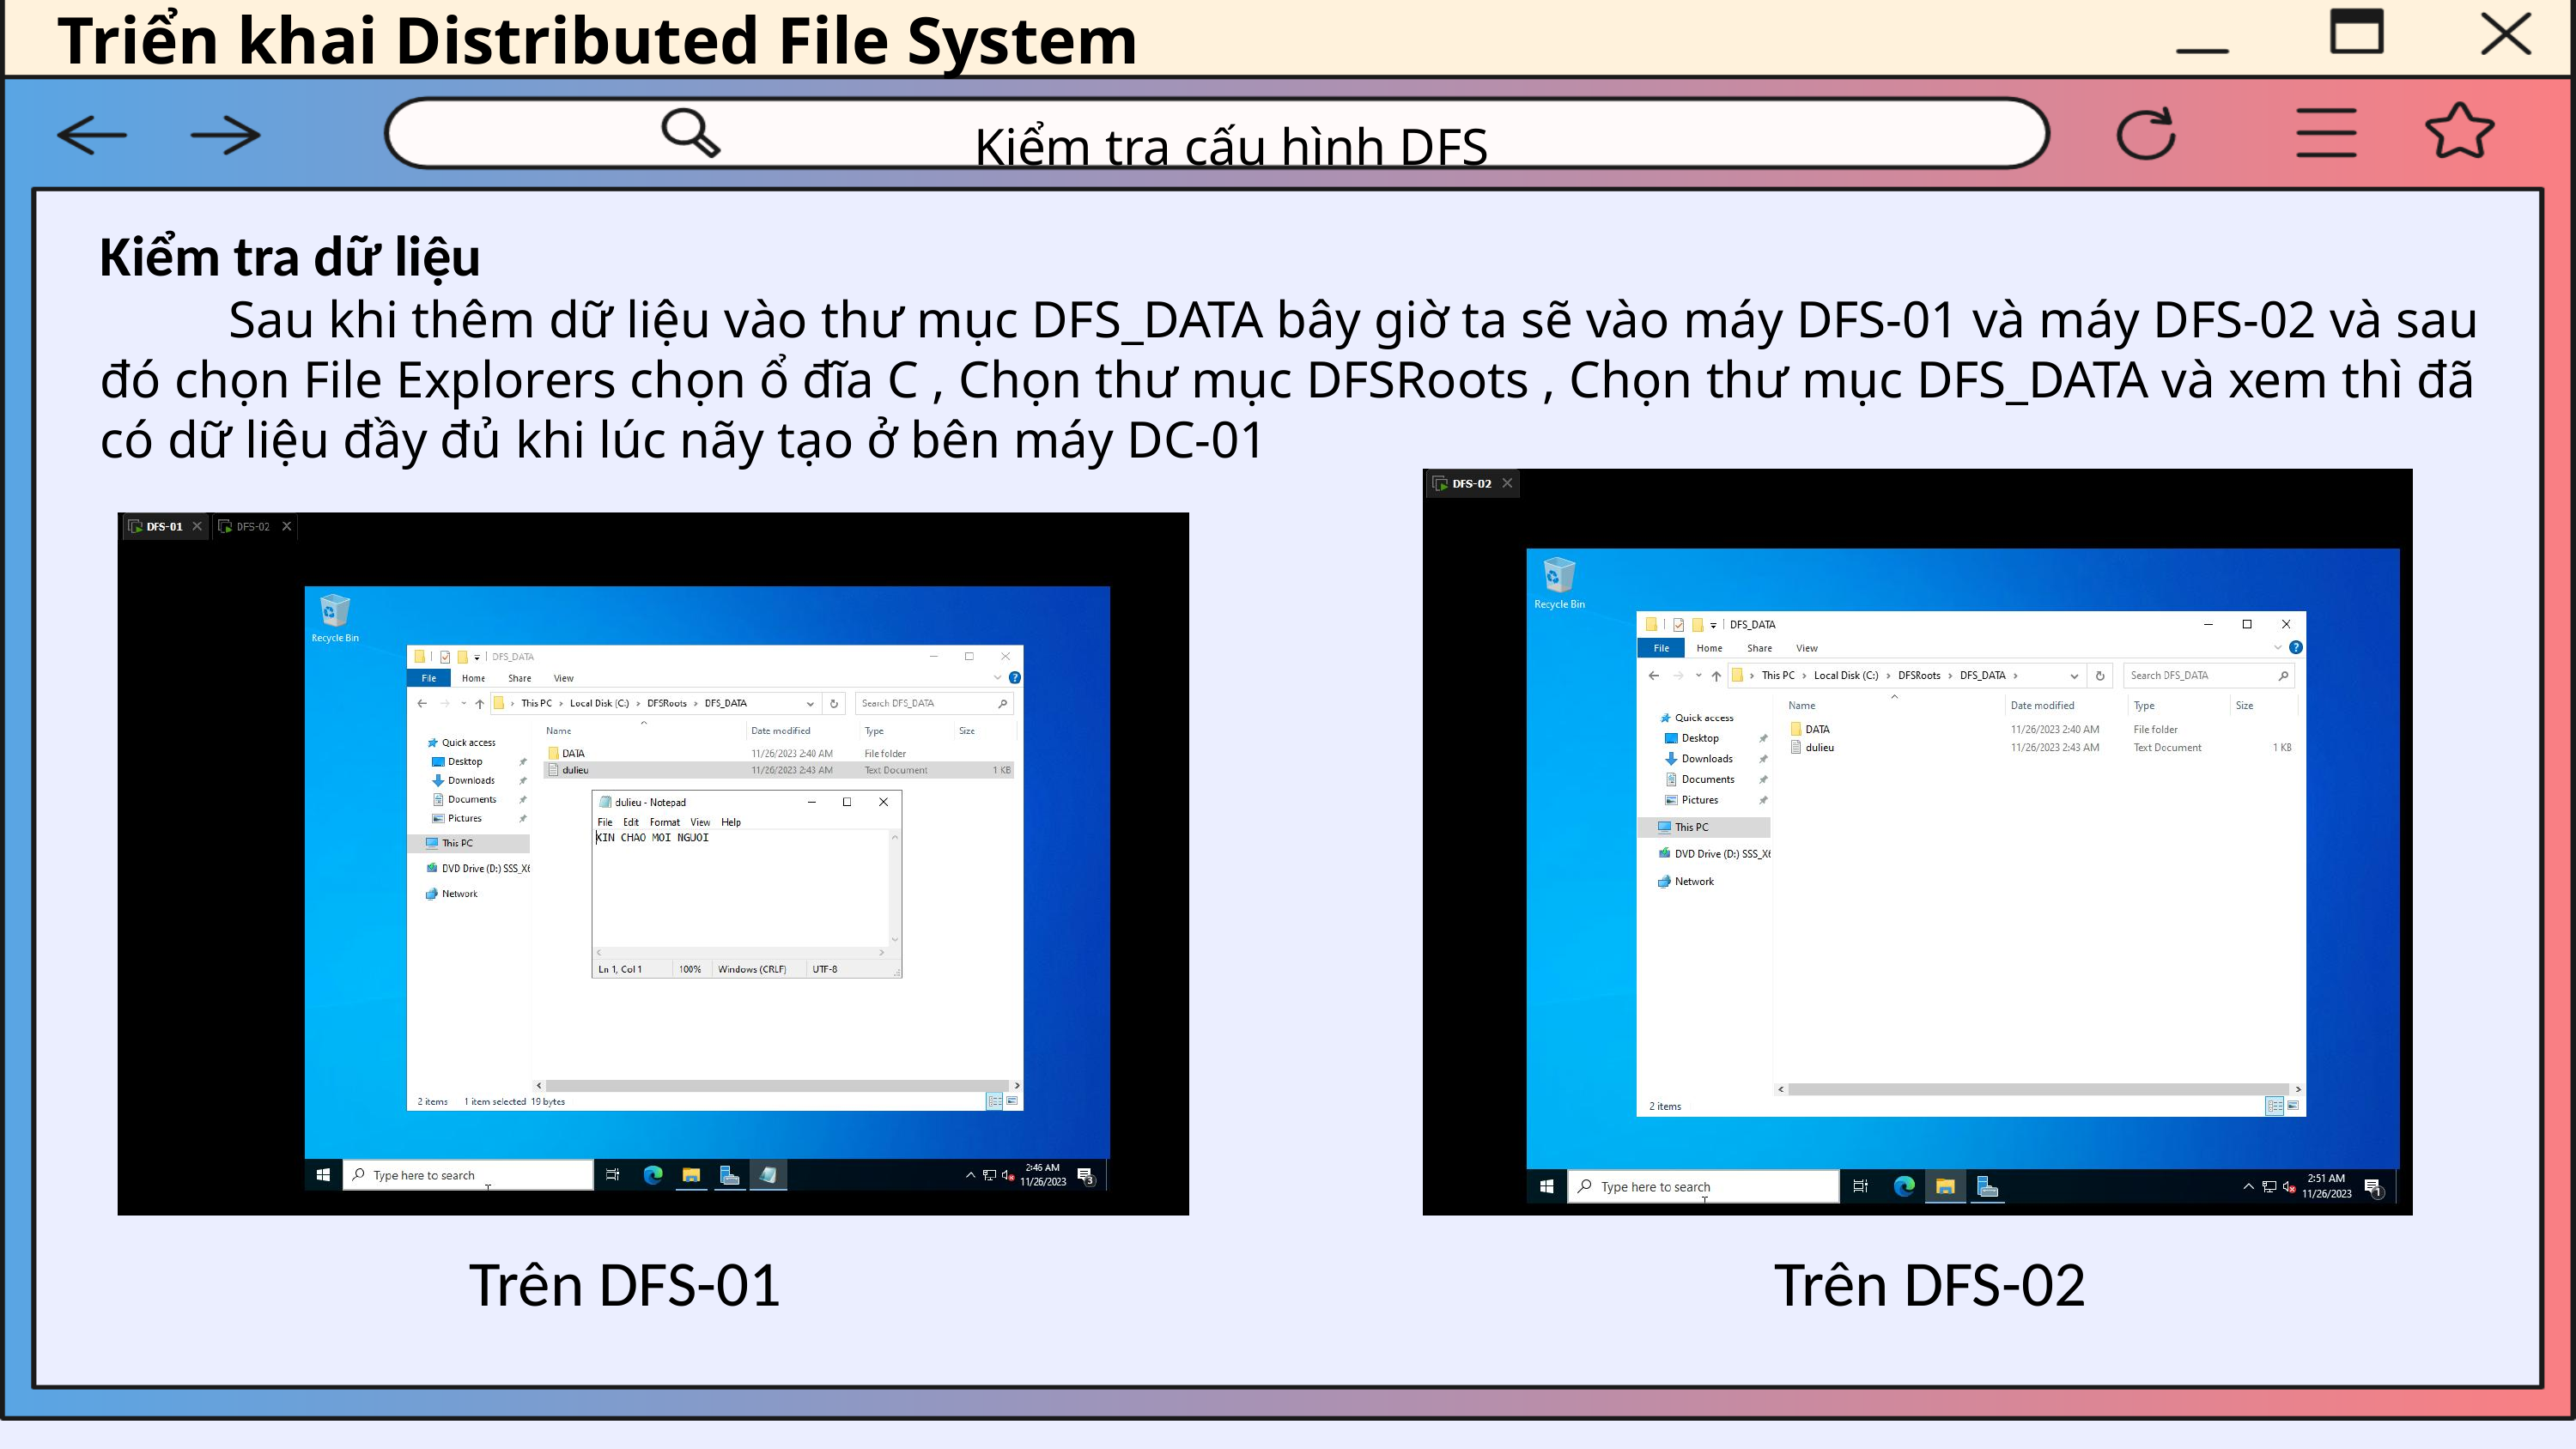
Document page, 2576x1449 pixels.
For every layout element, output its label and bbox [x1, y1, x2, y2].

picture [1422, 468, 2413, 1216]
text_box [0, 0, 2576, 1421]
picture [118, 512, 1189, 1216]
